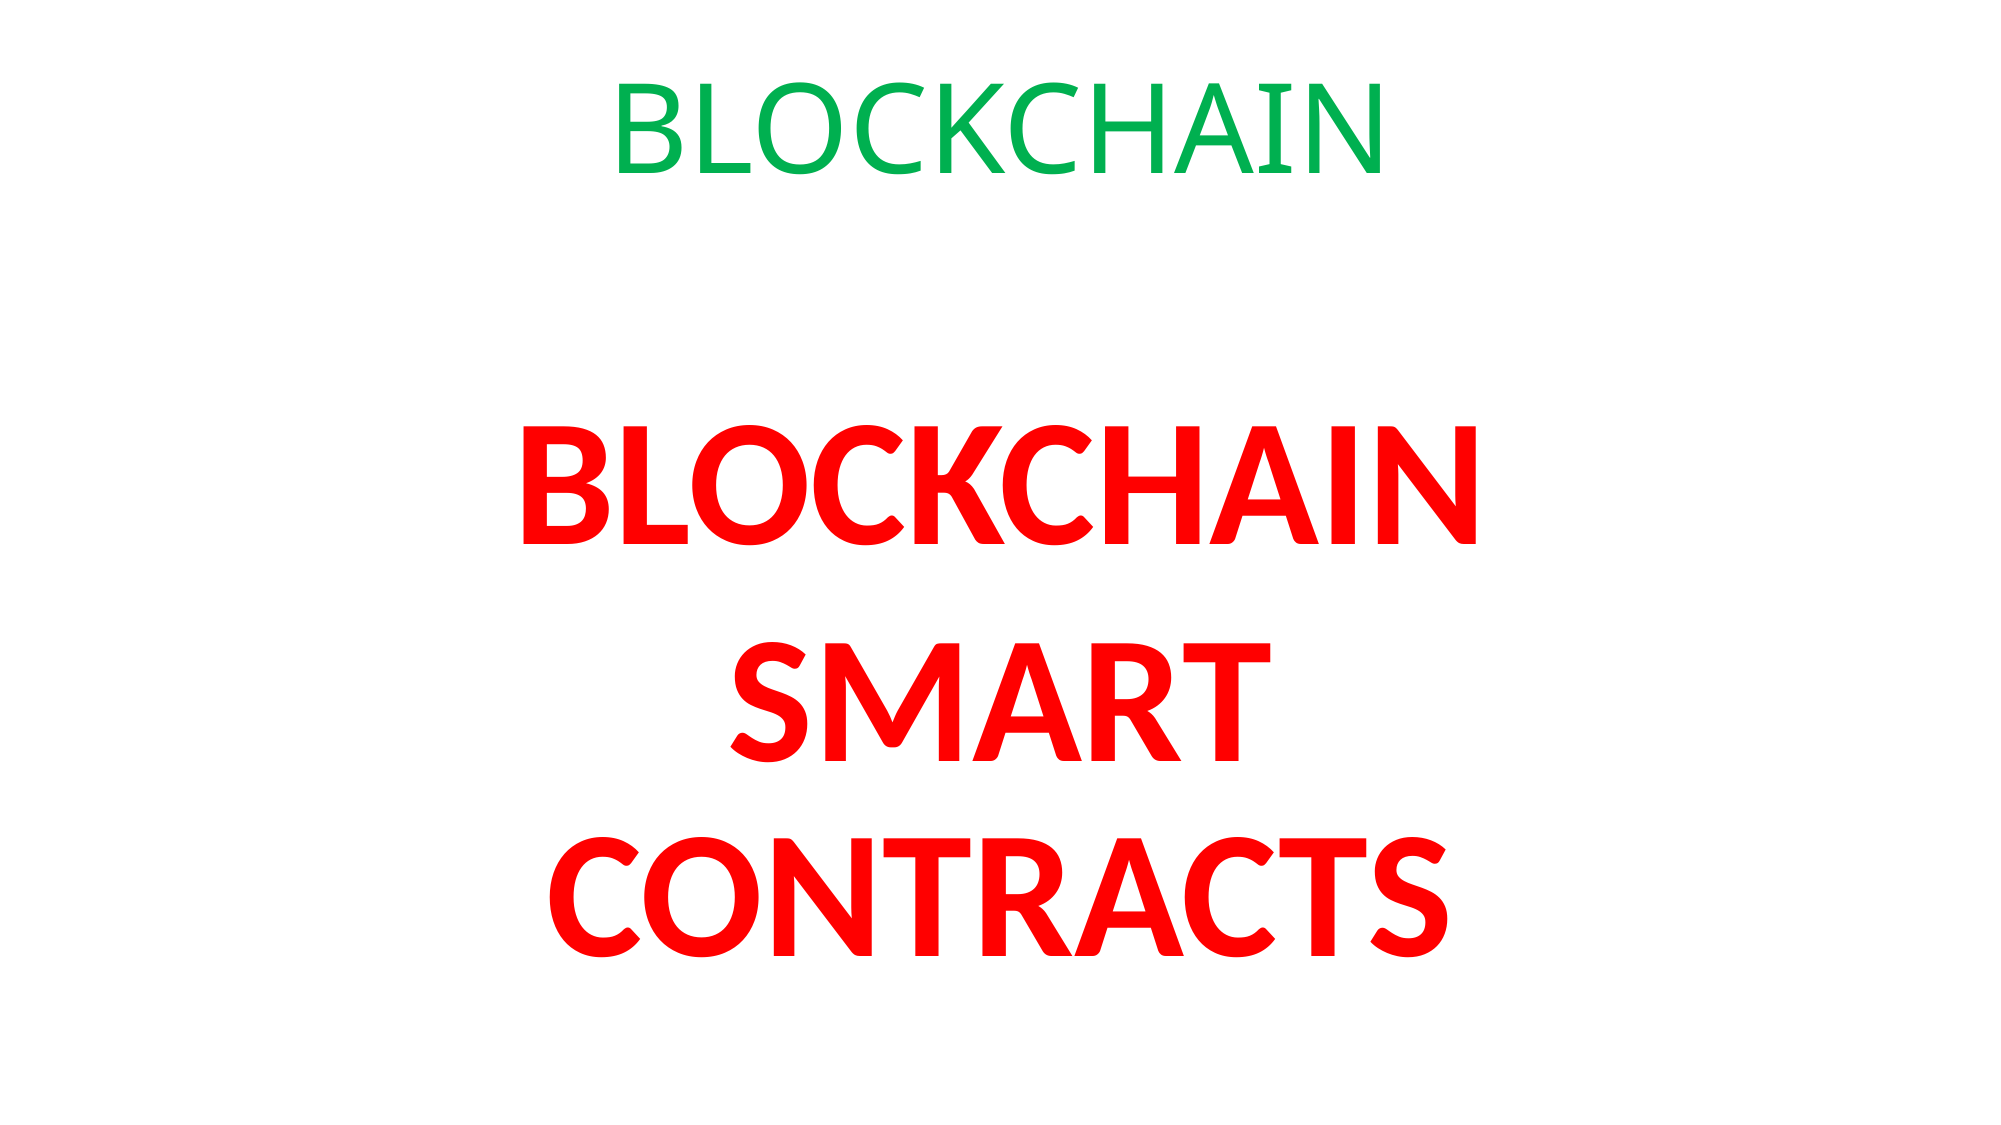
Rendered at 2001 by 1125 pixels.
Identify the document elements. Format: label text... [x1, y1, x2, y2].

subtitle BLOCKCHAIN SMART CONTRACTS [249, 207, 1750, 1009]
title BLOCKCHAIN [249, 50, 1750, 207]
